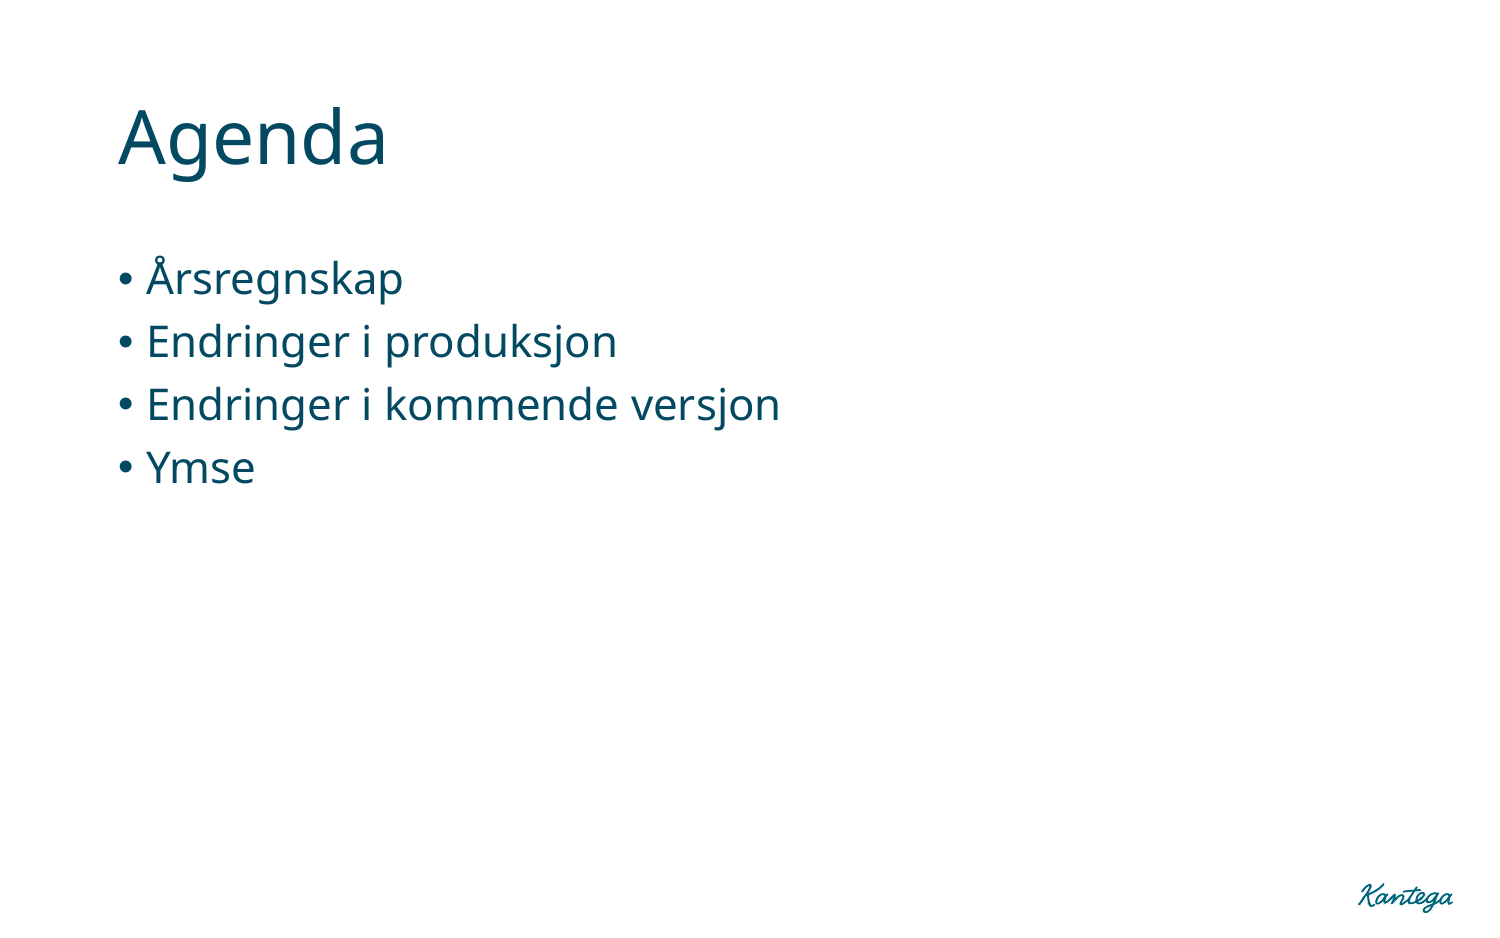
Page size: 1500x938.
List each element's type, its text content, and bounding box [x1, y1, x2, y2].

picture [1358, 897, 1427, 913]
picture [1370, 883, 1453, 904]
picture [1371, 883, 1382, 891]
picture [1430, 903, 1453, 913]
picture [1411, 892, 1418, 902]
list Årsregnskap Endringer i produksjon Endringer i kommende versjon Ymse [103, 249, 1397, 845]
title Agenda [103, 49, 1397, 232]
picture [1358, 883, 1368, 902]
